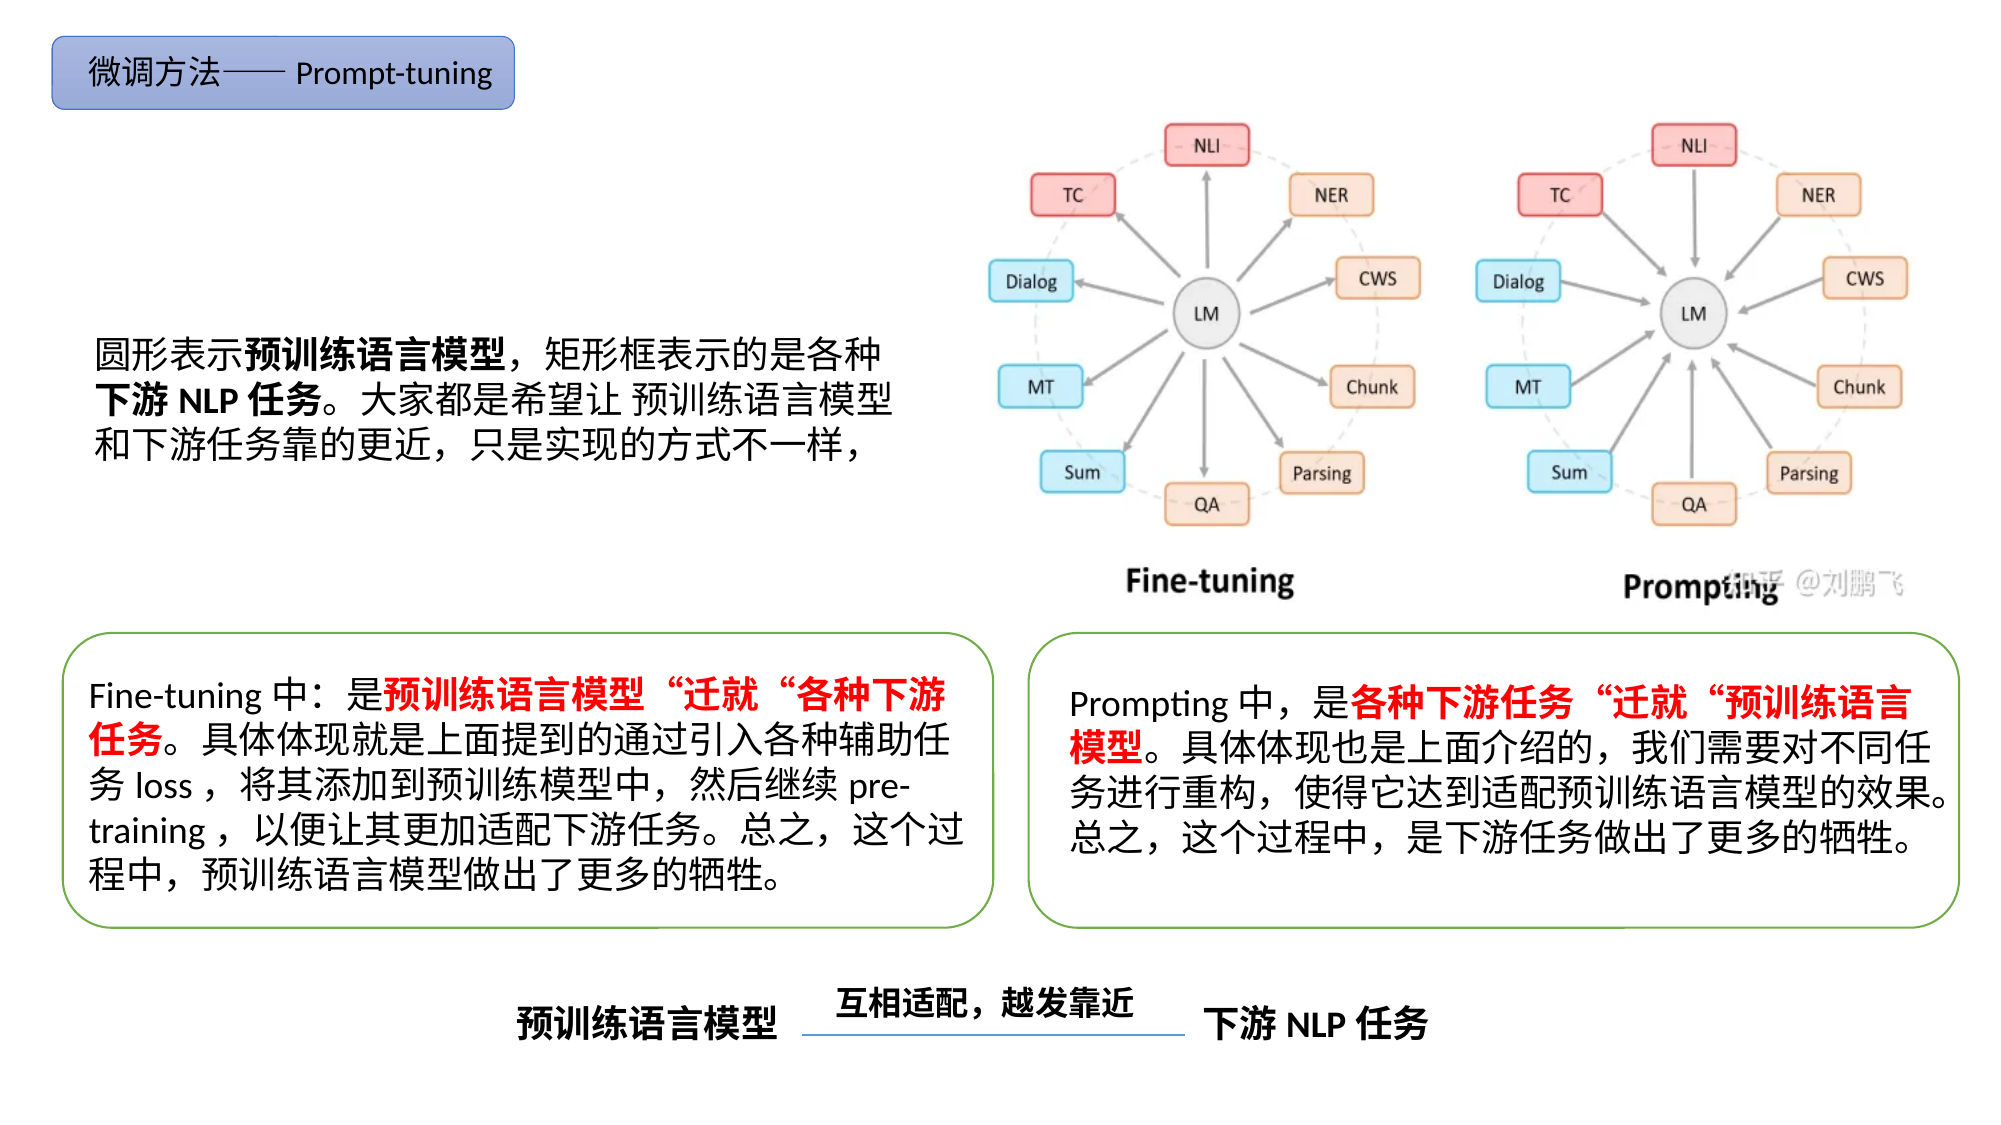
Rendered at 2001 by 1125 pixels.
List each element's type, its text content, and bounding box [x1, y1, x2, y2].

text_box 下游NLP任务 [1187, 992, 1459, 1053]
text_box Fine-tuning中：是预训练语言模型“迁就“各种下游任务。具体体现就是上面提到的通过引入各种辅助任务loss，将其添加到预训练模型中，然后继续pre-training，以便让其更加适配下游任务。总之，这个过程中，预训练语言模型做出了更多的牺牲。 [73, 663, 995, 904]
text_box [51, 35, 515, 110]
text_box 预训练语言模型 [501, 992, 821, 1053]
picture [970, 99, 1928, 624]
text_box [61, 631, 991, 929]
text_box 圆形表示预训练语言模型，矩形框表示的是各种下游NLP任务。大家都是希望让 预训练语言模型和下游任务靠的更近，只是实现的方式不一样， [79, 324, 911, 474]
text_box Prompting中，是各种下游任务“迁就“预训练语言模型。具体体现也是上面介绍的，我们需要对不同任务进行重构，使得它达到适配预训练语言模型的效果。总之，这个过程中，是下游任务做出了更多的牺牲。 [1054, 671, 1955, 885]
text_box 互相适配，越发靠近 [821, 974, 1160, 1030]
text_box [1027, 631, 1961, 929]
text_box 微调方法——Prompt-tuning [73, 43, 508, 99]
